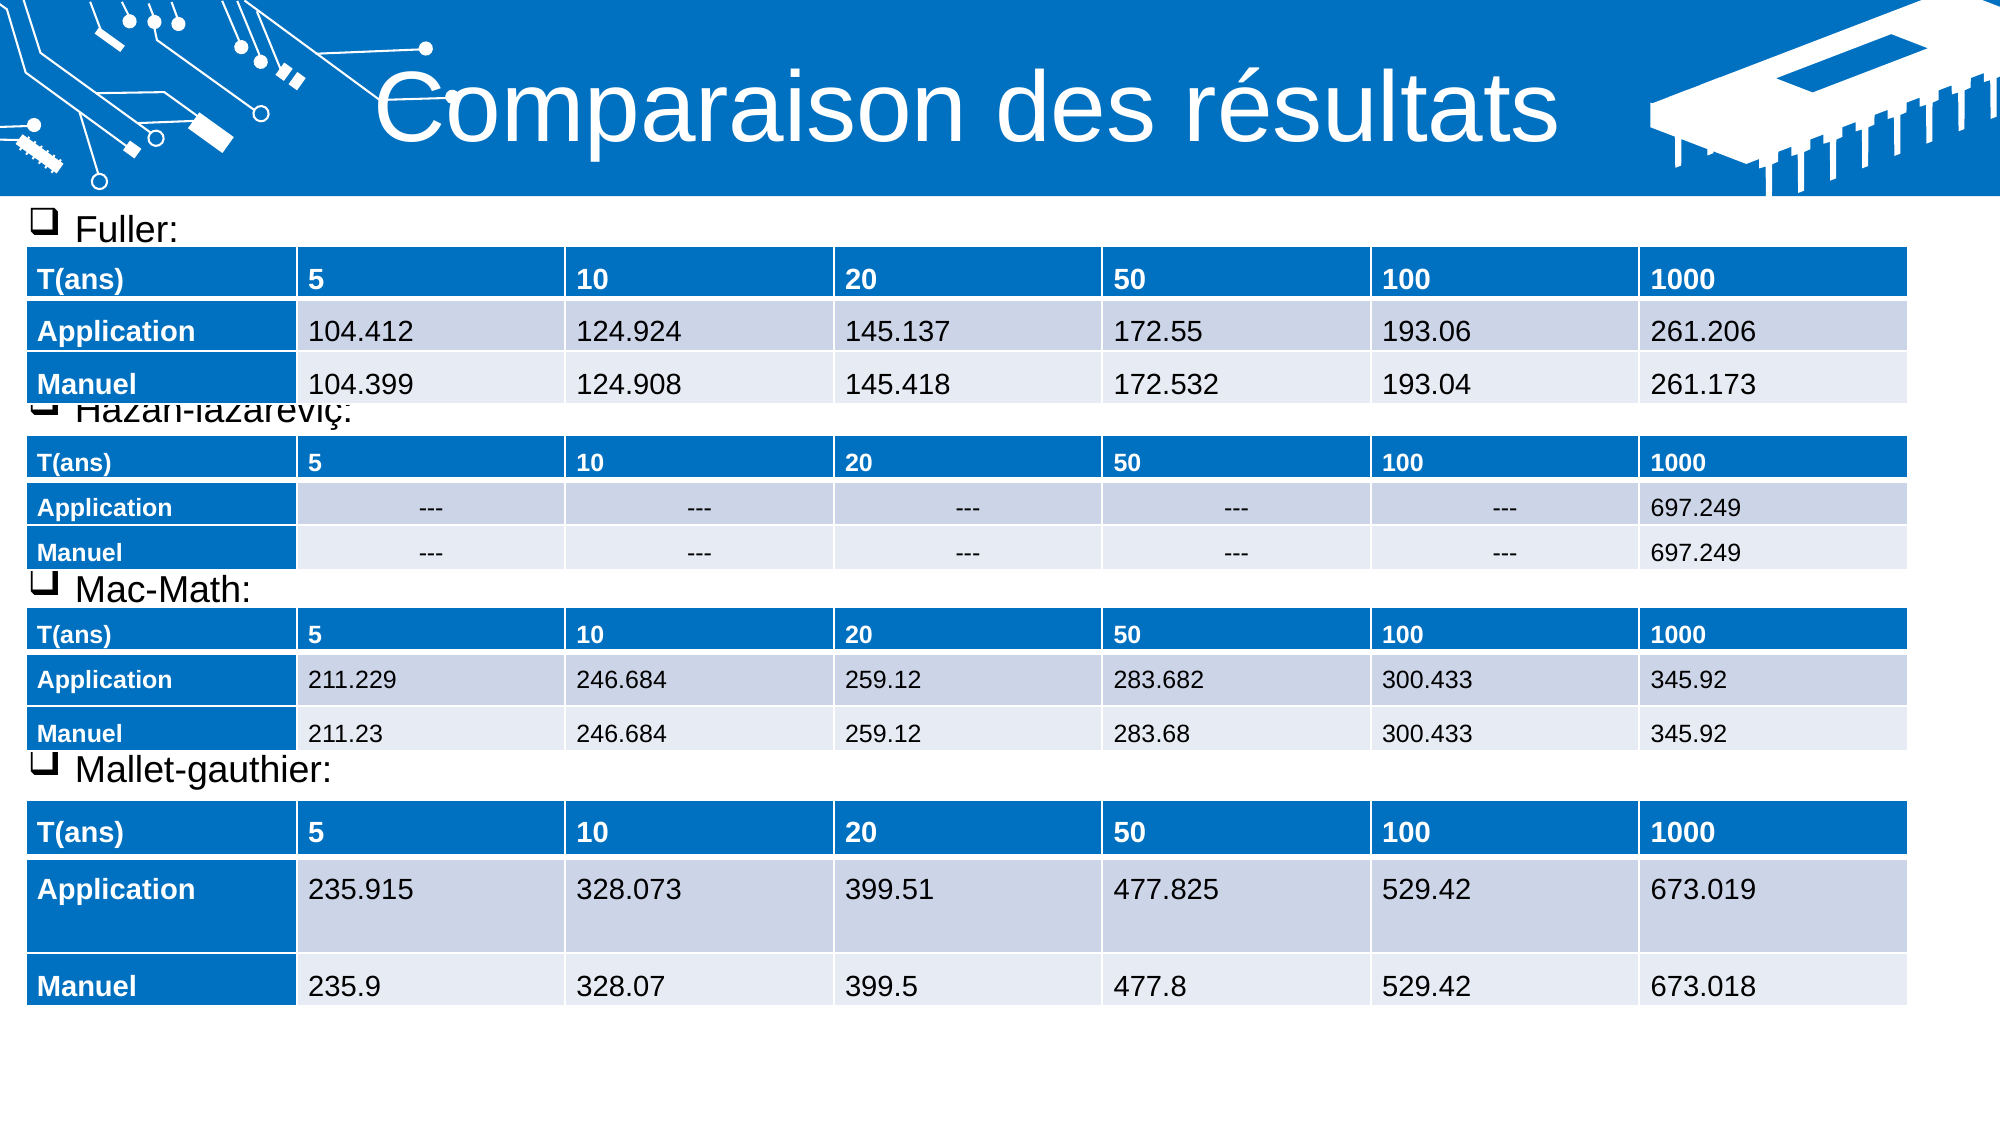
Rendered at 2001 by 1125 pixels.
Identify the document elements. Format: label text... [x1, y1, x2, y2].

table_cell 193.06 [1372, 301, 1638, 350]
table_header 20 [835, 247, 1101, 296]
table_cell Application [27, 301, 296, 350]
table_cell 172.55 [1103, 301, 1370, 350]
table_cell Manuel [27, 526, 296, 569]
table_cell Application [27, 483, 296, 524]
table_cell 261.206 [1640, 301, 1907, 350]
table_cell 673.019 [1640, 860, 1907, 952]
table_cell --- [566, 526, 833, 569]
table_cell 697.249 [1640, 483, 1907, 524]
table_cell 345.92 [1640, 707, 1907, 750]
table_cell 246.684 [566, 707, 833, 750]
table_cell 104.412 [298, 301, 564, 350]
table_cell 399.5 [835, 954, 1101, 1005]
table_header T(ans) [27, 608, 296, 649]
table_header 5 [298, 608, 564, 649]
table_cell 345.92 [1640, 655, 1907, 705]
table_cell --- [298, 483, 564, 524]
table_cell 193.04 [1372, 352, 1638, 403]
table_cell 145.418 [835, 352, 1101, 403]
table_cell 145.137 [835, 301, 1101, 350]
table_cell 211.23 [298, 707, 564, 750]
table_header 100 [1372, 608, 1638, 649]
table_header 10 [566, 247, 833, 296]
table_cell 328.07 [566, 954, 833, 1005]
table_cell Manuel [27, 352, 296, 403]
table_header 50 [1103, 436, 1370, 477]
table_cell 261.173 [1640, 352, 1907, 403]
table_header 50 [1103, 247, 1370, 296]
table_cell 283.68 [1103, 707, 1370, 750]
table_cell 124.924 [566, 301, 833, 350]
table_cell 235.9 [298, 954, 564, 1005]
table_cell --- [1103, 526, 1370, 569]
table_header 5 [298, 436, 564, 477]
table_header 10 [566, 801, 833, 854]
table_cell 259.12 [835, 655, 1101, 705]
table_cell --- [566, 483, 833, 524]
table_cell --- [1372, 526, 1638, 569]
table_header 20 [835, 608, 1101, 649]
table_header 1000 [1640, 247, 1907, 296]
table_header T(ans) [27, 436, 296, 477]
table_cell 124.908 [566, 352, 833, 403]
table_cell 399.51 [835, 860, 1101, 952]
table_cell 477.825 [1103, 860, 1370, 952]
table_cell --- [298, 526, 564, 569]
table_cell 697.249 [1640, 526, 1907, 569]
table_cell Application [27, 655, 296, 705]
table_cell Manuel [27, 707, 296, 750]
table_cell 529.42 [1372, 954, 1638, 1005]
table_cell 328.073 [566, 860, 833, 952]
table_cell 259.12 [835, 707, 1101, 750]
table_cell --- [835, 526, 1101, 569]
table_header 5 [298, 801, 564, 854]
table_cell Manuel [27, 954, 296, 1005]
text_box Fuller: Hazan-lazareviç: Mac-Math: Mallet-gauthier: [13, 197, 1951, 797]
table_cell 172.532 [1103, 352, 1370, 403]
table_header 20 [835, 801, 1101, 854]
table_cell 300.433 [1372, 655, 1638, 705]
table_cell 300.433 [1372, 707, 1638, 750]
table_header 50 [1103, 801, 1370, 854]
table_cell --- [835, 483, 1101, 524]
table_header 50 [1103, 608, 1370, 649]
table_header T(ans) [27, 247, 296, 296]
table_cell 477.8 [1103, 954, 1370, 1005]
table_cell 211.229 [298, 655, 564, 705]
table_cell 104.399 [298, 352, 564, 403]
list Comparaison des résultats [224, 56, 1740, 162]
table_cell 673.018 [1640, 954, 1907, 1005]
table_header 10 [566, 608, 833, 649]
table_cell Application [27, 860, 296, 952]
table_header 1000 [1640, 801, 1907, 854]
table_header 10 [566, 436, 833, 477]
table_cell --- [1372, 483, 1638, 524]
table_header 100 [1372, 247, 1638, 296]
table_header 100 [1372, 801, 1638, 854]
table_header T(ans) [27, 801, 296, 854]
table_cell --- [1103, 483, 1370, 524]
table_header 20 [835, 436, 1101, 477]
table_cell 235.915 [298, 860, 564, 952]
table_cell 246.684 [566, 655, 833, 705]
table_cell 283.682 [1103, 655, 1370, 705]
table_header 1000 [1640, 436, 1907, 477]
table_header 100 [1372, 436, 1638, 477]
table_cell 529.42 [1372, 860, 1638, 952]
table_header 5 [298, 247, 564, 296]
table_header 1000 [1640, 608, 1907, 649]
